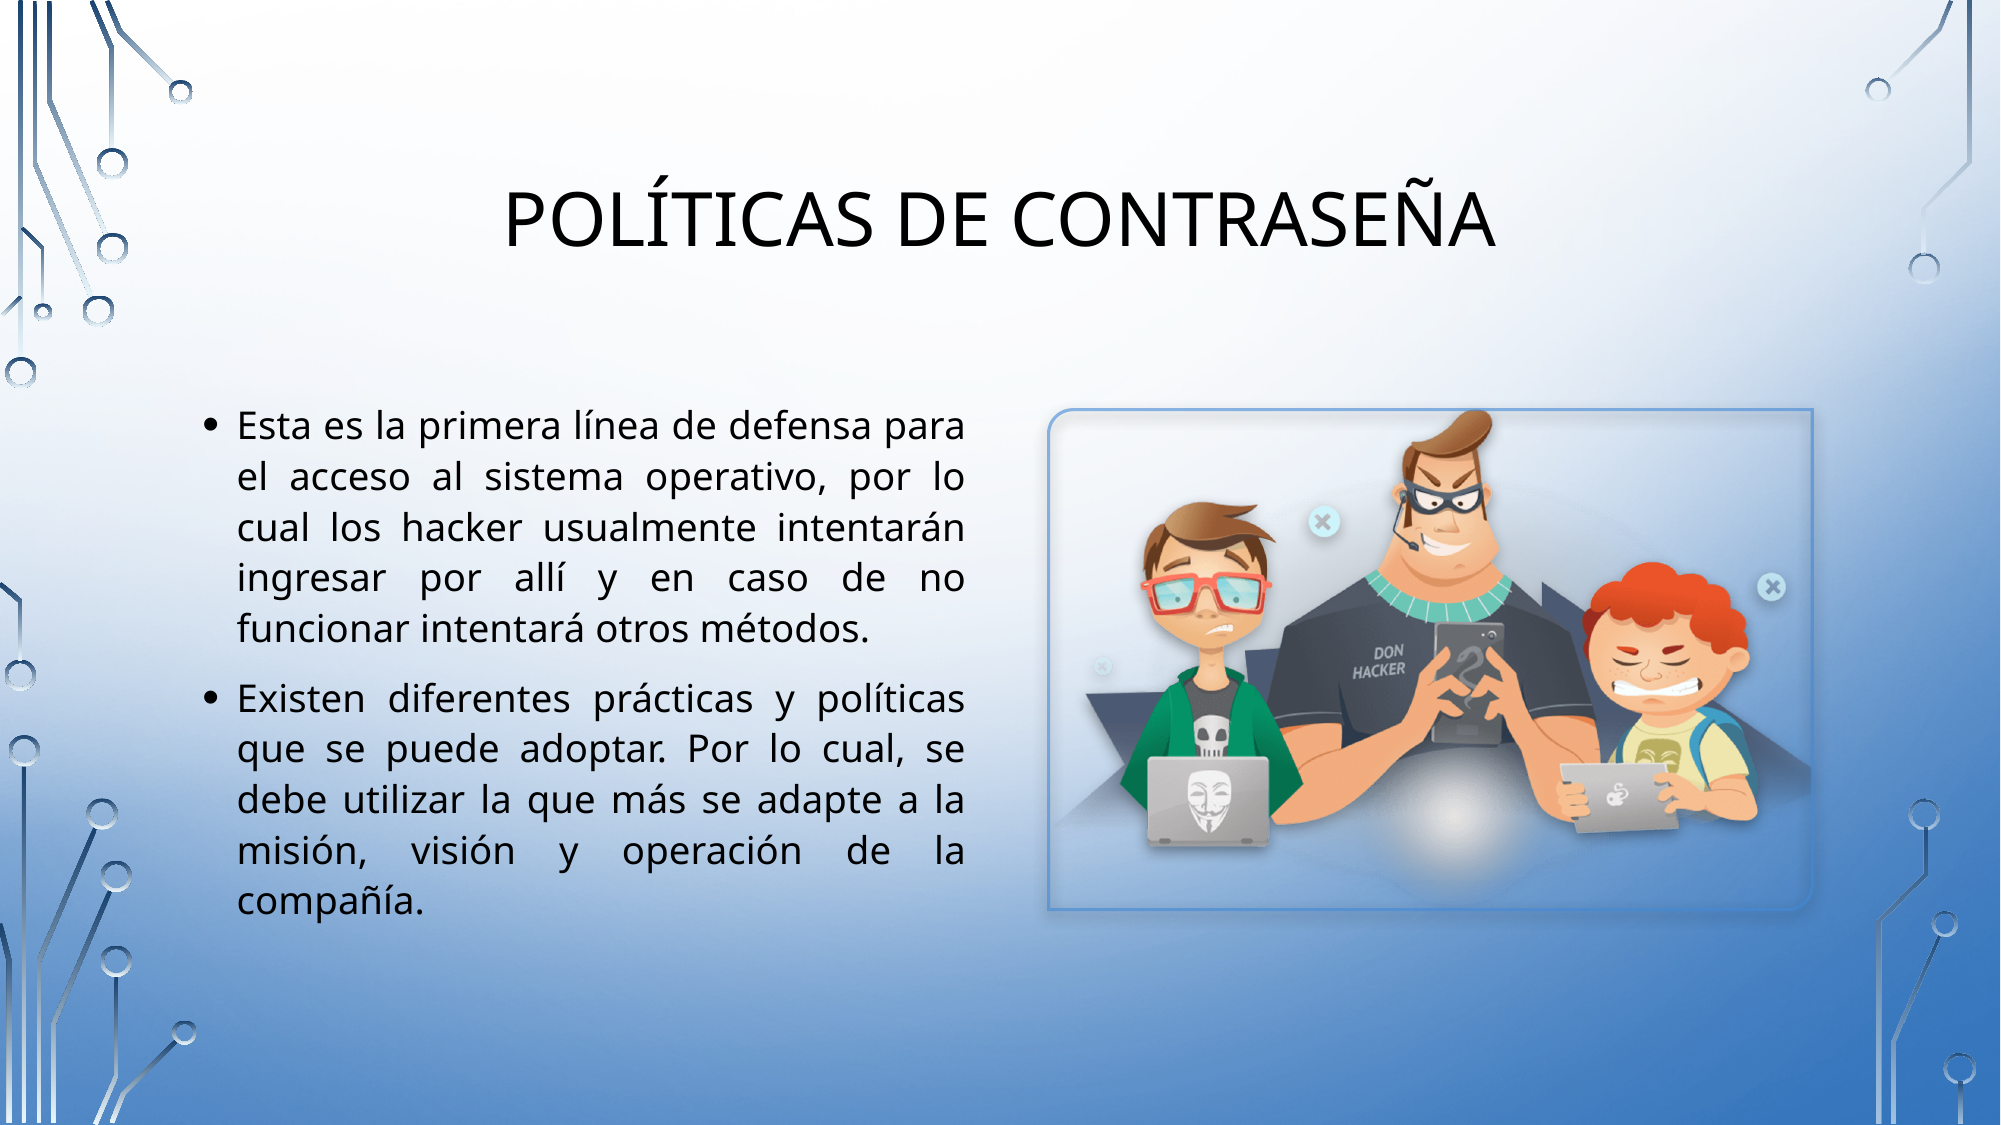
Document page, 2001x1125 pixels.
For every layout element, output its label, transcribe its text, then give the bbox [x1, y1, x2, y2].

picture [1048, 409, 1813, 910]
list Esta es la primera línea de defensa para el acceso al sistema operativo, por lo cual los hacker usualmente intentarán ingresar por allí y en caso de no funcionar intentará otros métodos. Existen diferentes prácticas y políticas que se puede adoptar. Por lo cual, se debe utilizar la que más se adapte a la misión, visión y operación de la compañía. [187, 369, 982, 950]
title Políticas de Contraseña [187, 101, 1813, 344]
